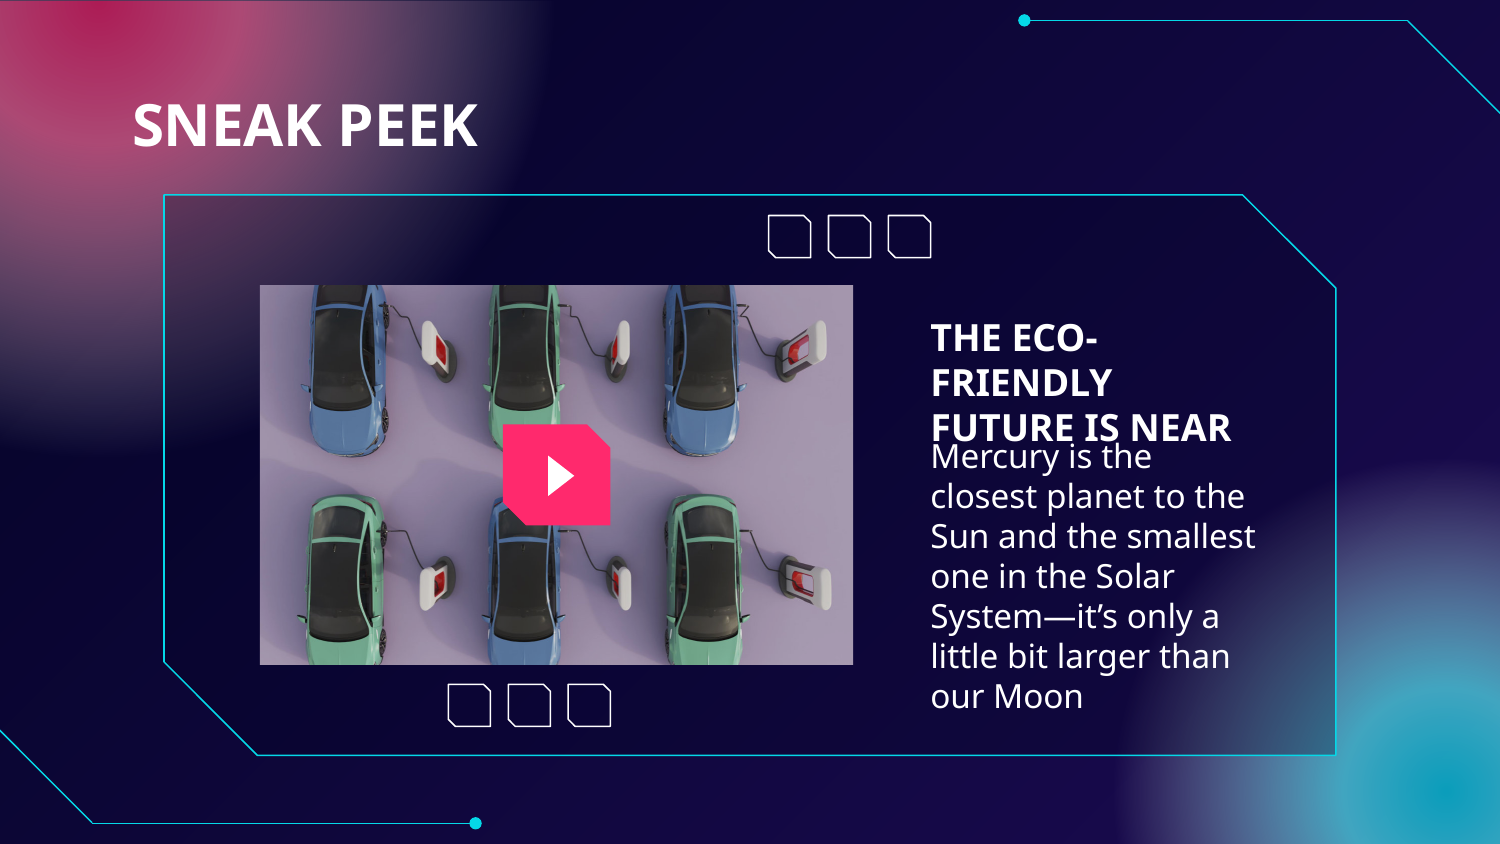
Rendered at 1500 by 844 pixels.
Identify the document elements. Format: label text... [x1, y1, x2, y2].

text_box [768, 215, 931, 258]
picture [259, 285, 854, 665]
text_box Mercury is the closest planet to the Sun and the smallest one in the Solar System—it’s only a little bit larger than our Moon [915, 420, 1274, 730]
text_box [448, 684, 611, 727]
text_box [163, 194, 1336, 756]
text_box THE ECO-FRIENDLY FUTURE IS NEAR [915, 299, 1274, 420]
title SNEAK PEEK [117, 72, 1383, 167]
